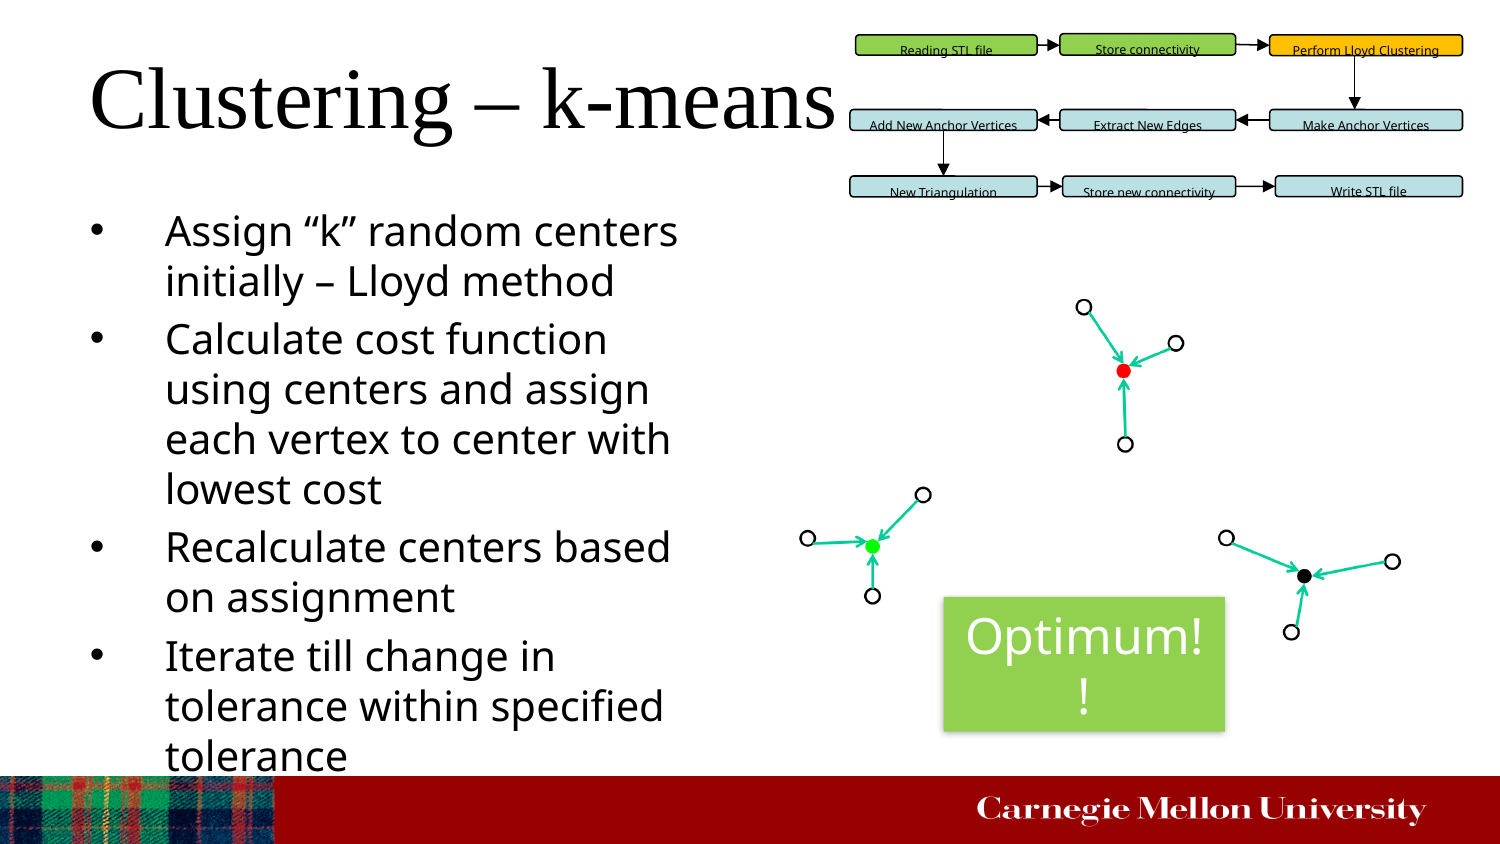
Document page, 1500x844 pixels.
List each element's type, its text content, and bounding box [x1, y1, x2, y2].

list Assign “k” random centers initially – Lloyd method Calculate cost function using centers and assign each vertex to center with lowest cost Recalculate centers based on assignment Iterate till change in tolerance within specified tolerance [75, 196, 738, 754]
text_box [849, 33, 1463, 198]
picture [0, 776, 1500, 844]
text_box Optimum!! [943, 668, 1225, 732]
title Clustering – k-means [75, 33, 848, 175]
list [762, 289, 1426, 661]
